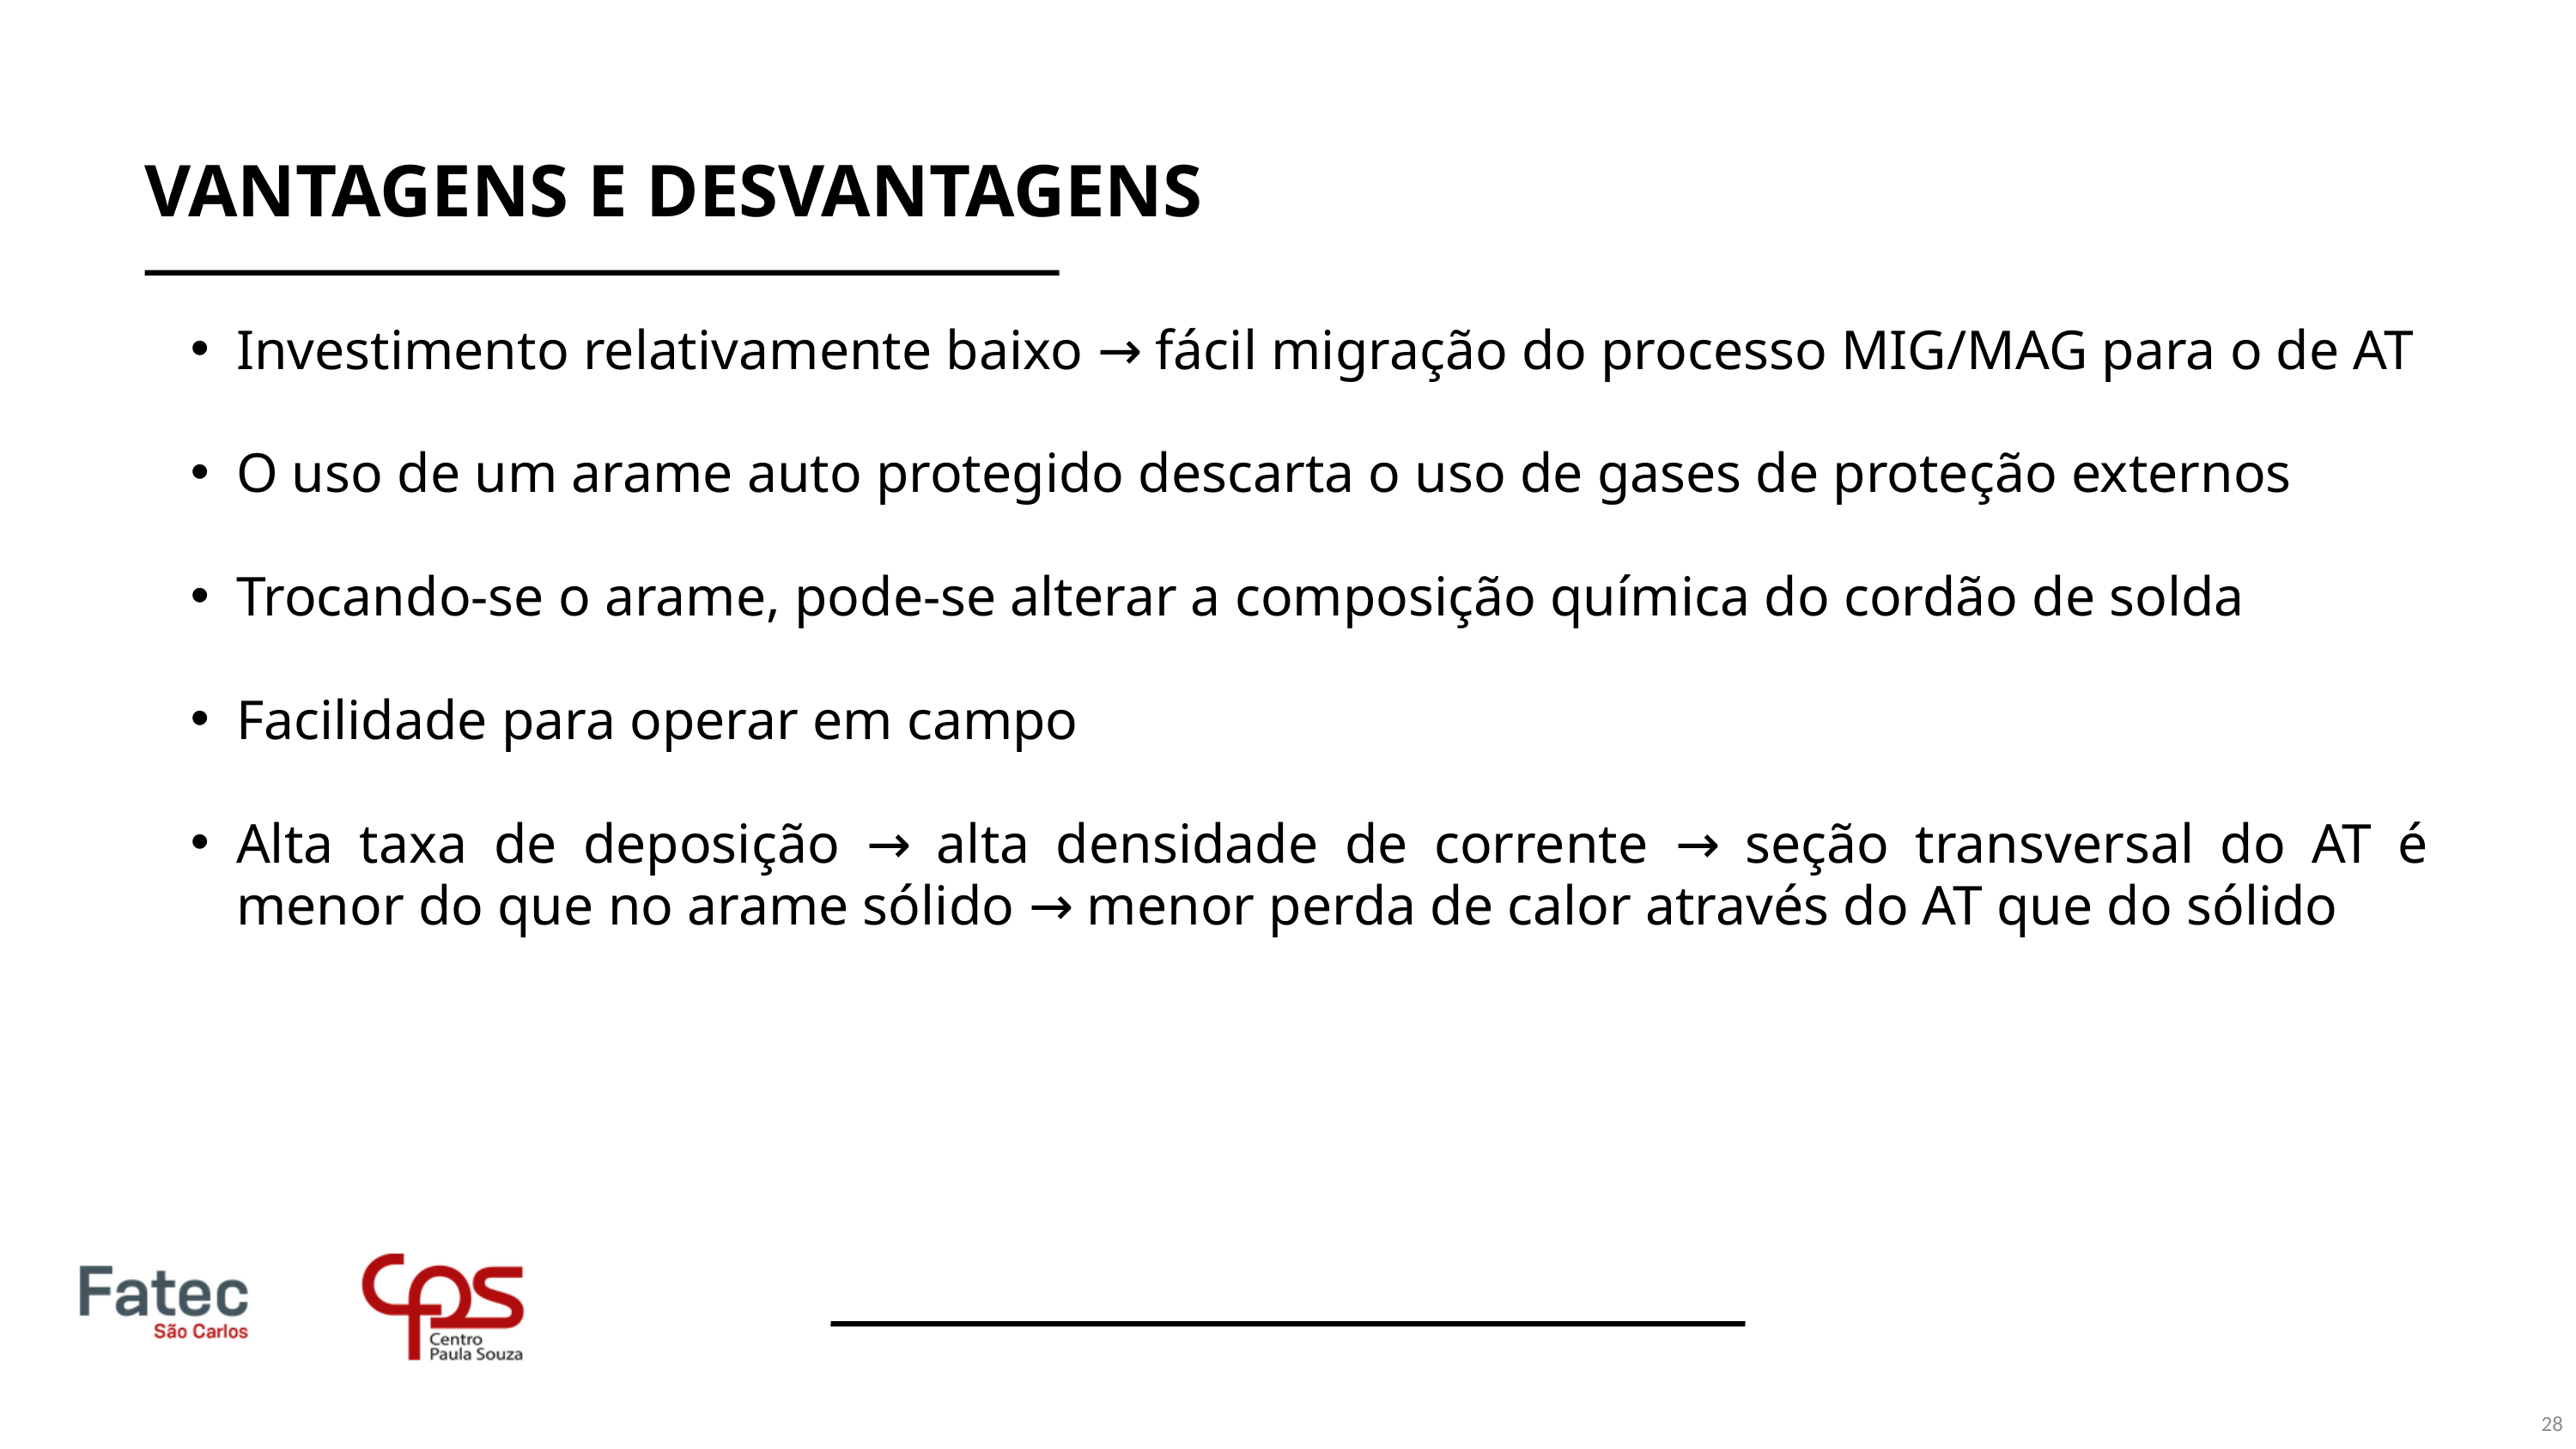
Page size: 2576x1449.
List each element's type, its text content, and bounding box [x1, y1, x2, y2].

text_box Investimento relativamente baixo → fácil migração do processo MIG/MAG para o de AT O uso de um arame auto protegido descarta o uso de gases de proteção externos Trocando-se o arame, pode-se alterar a composição química do cordão de solda Facilidade para operar em campo Alta taxa de deposição → alta densidade de corrente → seção transversal do AT é menor do que no arame sólido → menor perda de calor através do AT que do sólido [144, 318, 2432, 936]
slide_number 28 [2275, 1397, 2576, 1449]
picture [53, 1250, 562, 1366]
text_box VANTAGENS E DESVANTAGENS [144, 149, 1395, 232]
